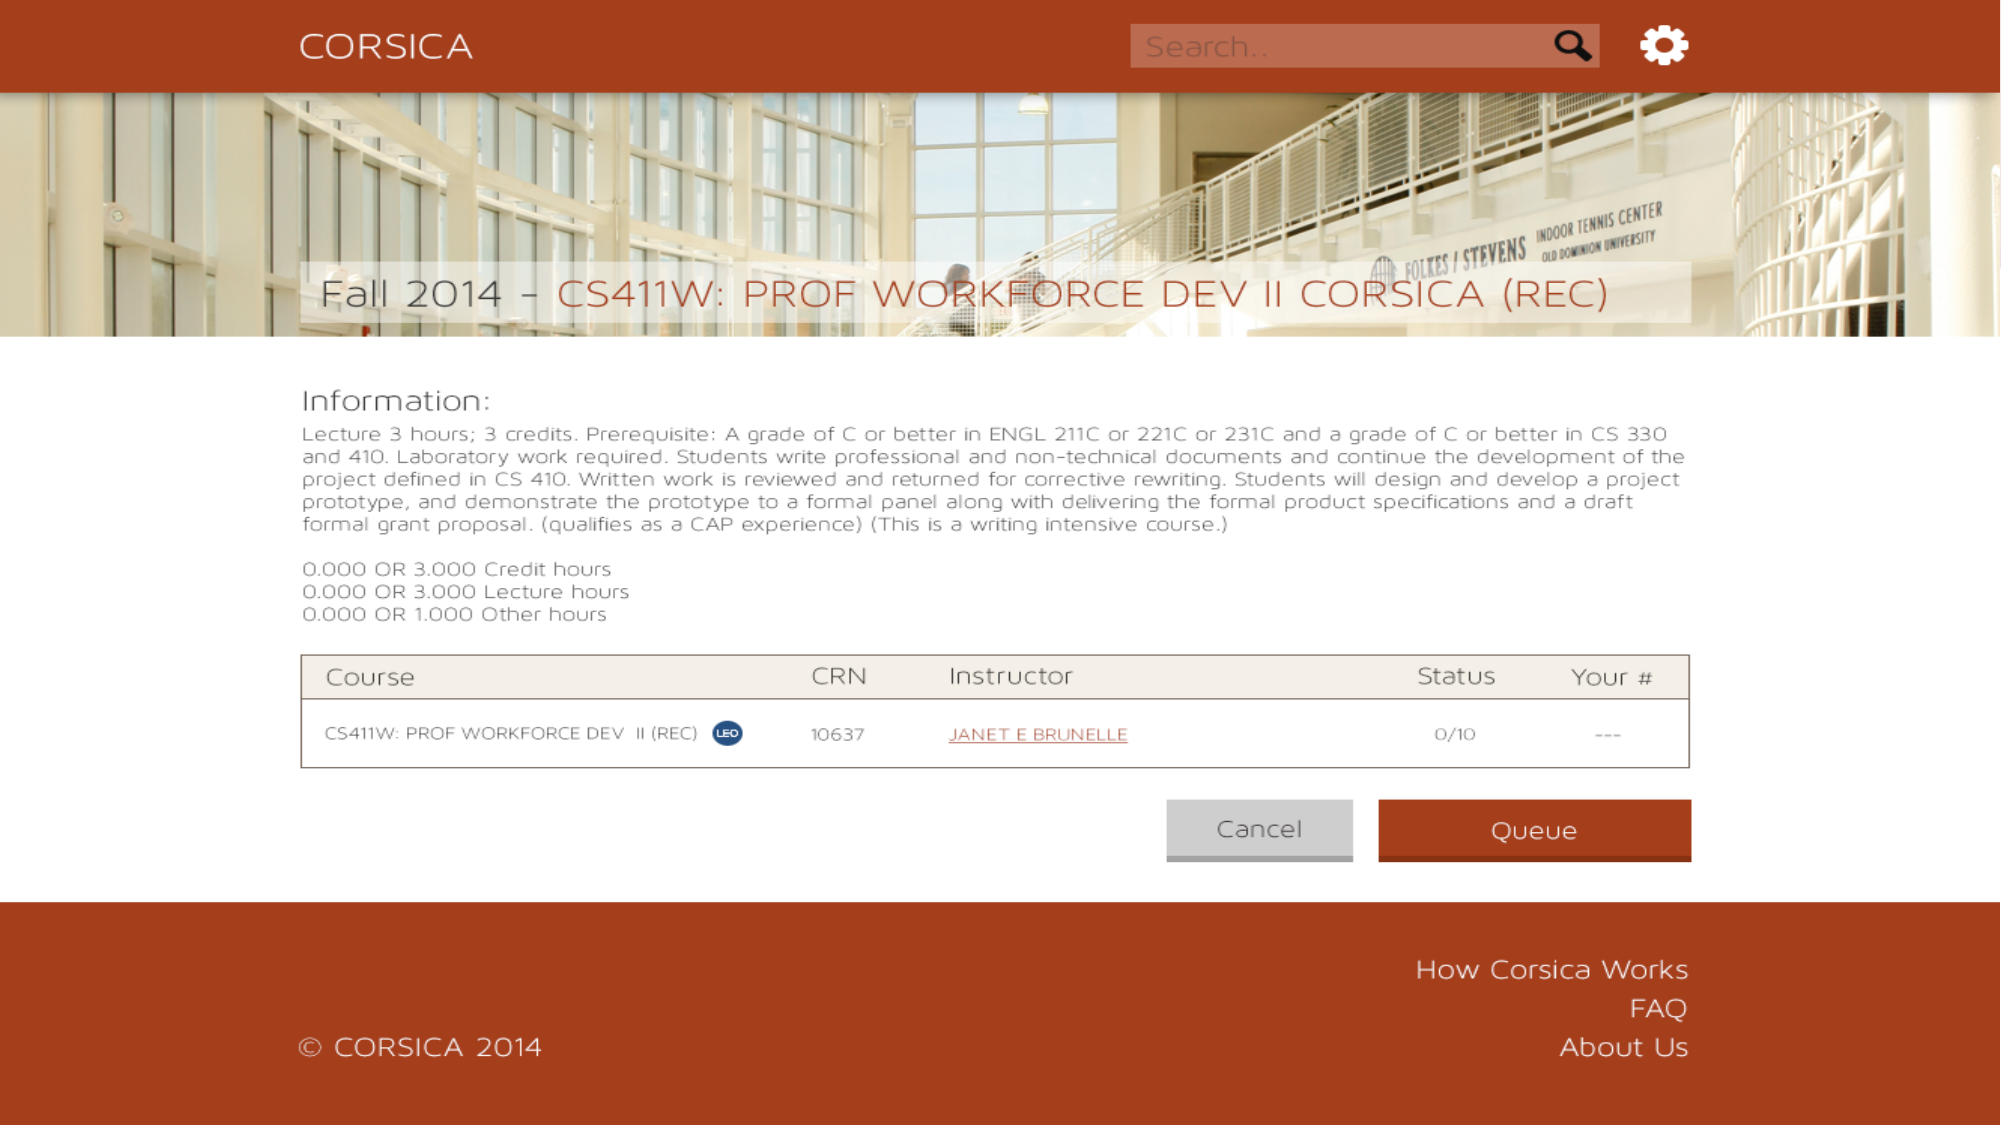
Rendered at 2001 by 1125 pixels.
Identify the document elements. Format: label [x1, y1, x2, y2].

list [0, 0, 2000, 1125]
